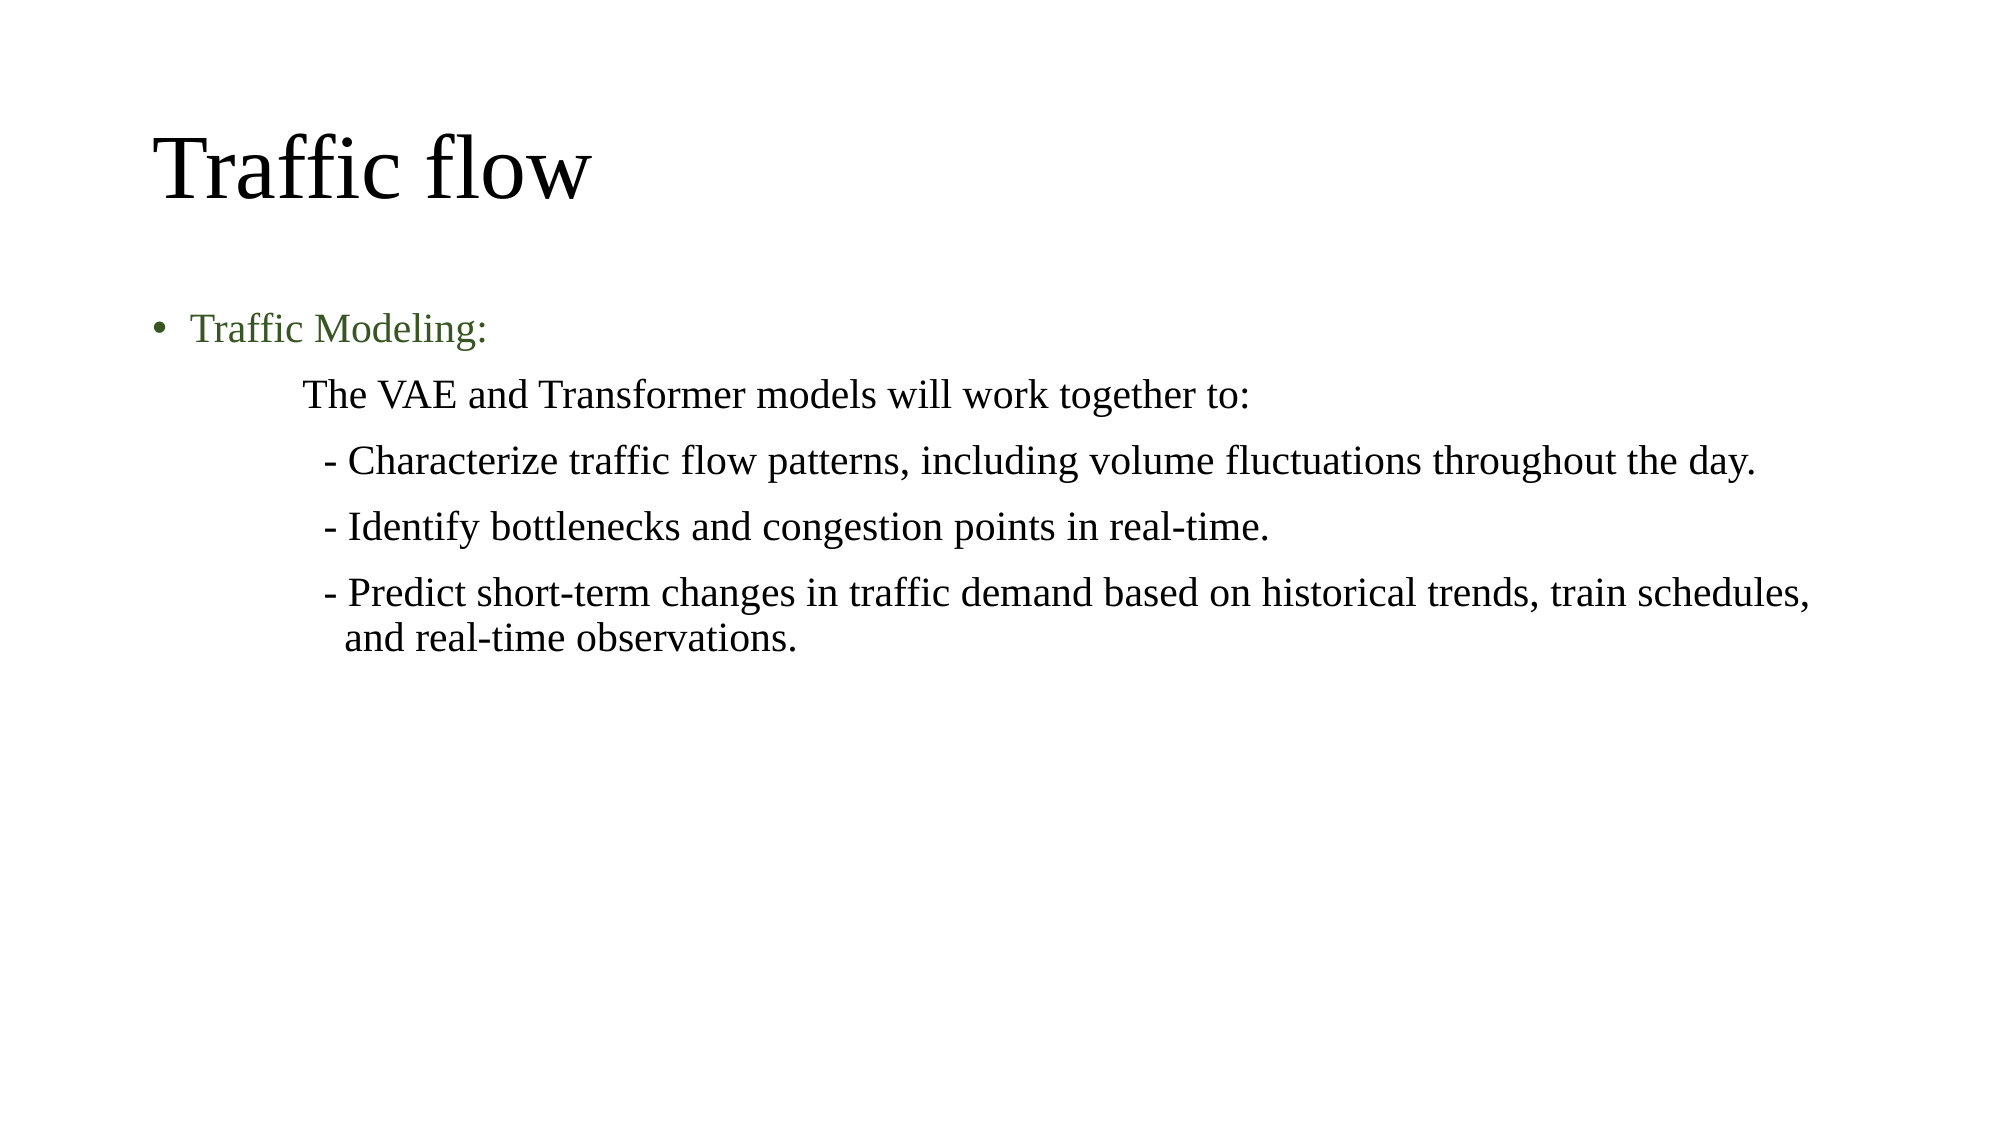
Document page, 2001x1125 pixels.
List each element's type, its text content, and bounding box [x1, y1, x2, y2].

list Traffic Modeling: The VAE and Transformer models will work together to: - Characterize traffic flow patterns, including volume fluctuations throughout the day. - Identify bottlenecks and congestion points in real-time. - Predict short-term changes in traffic demand based on historical trends, train schedules, and real-time observations. [137, 299, 1863, 1014]
title Traffic flow [137, 59, 1863, 278]
